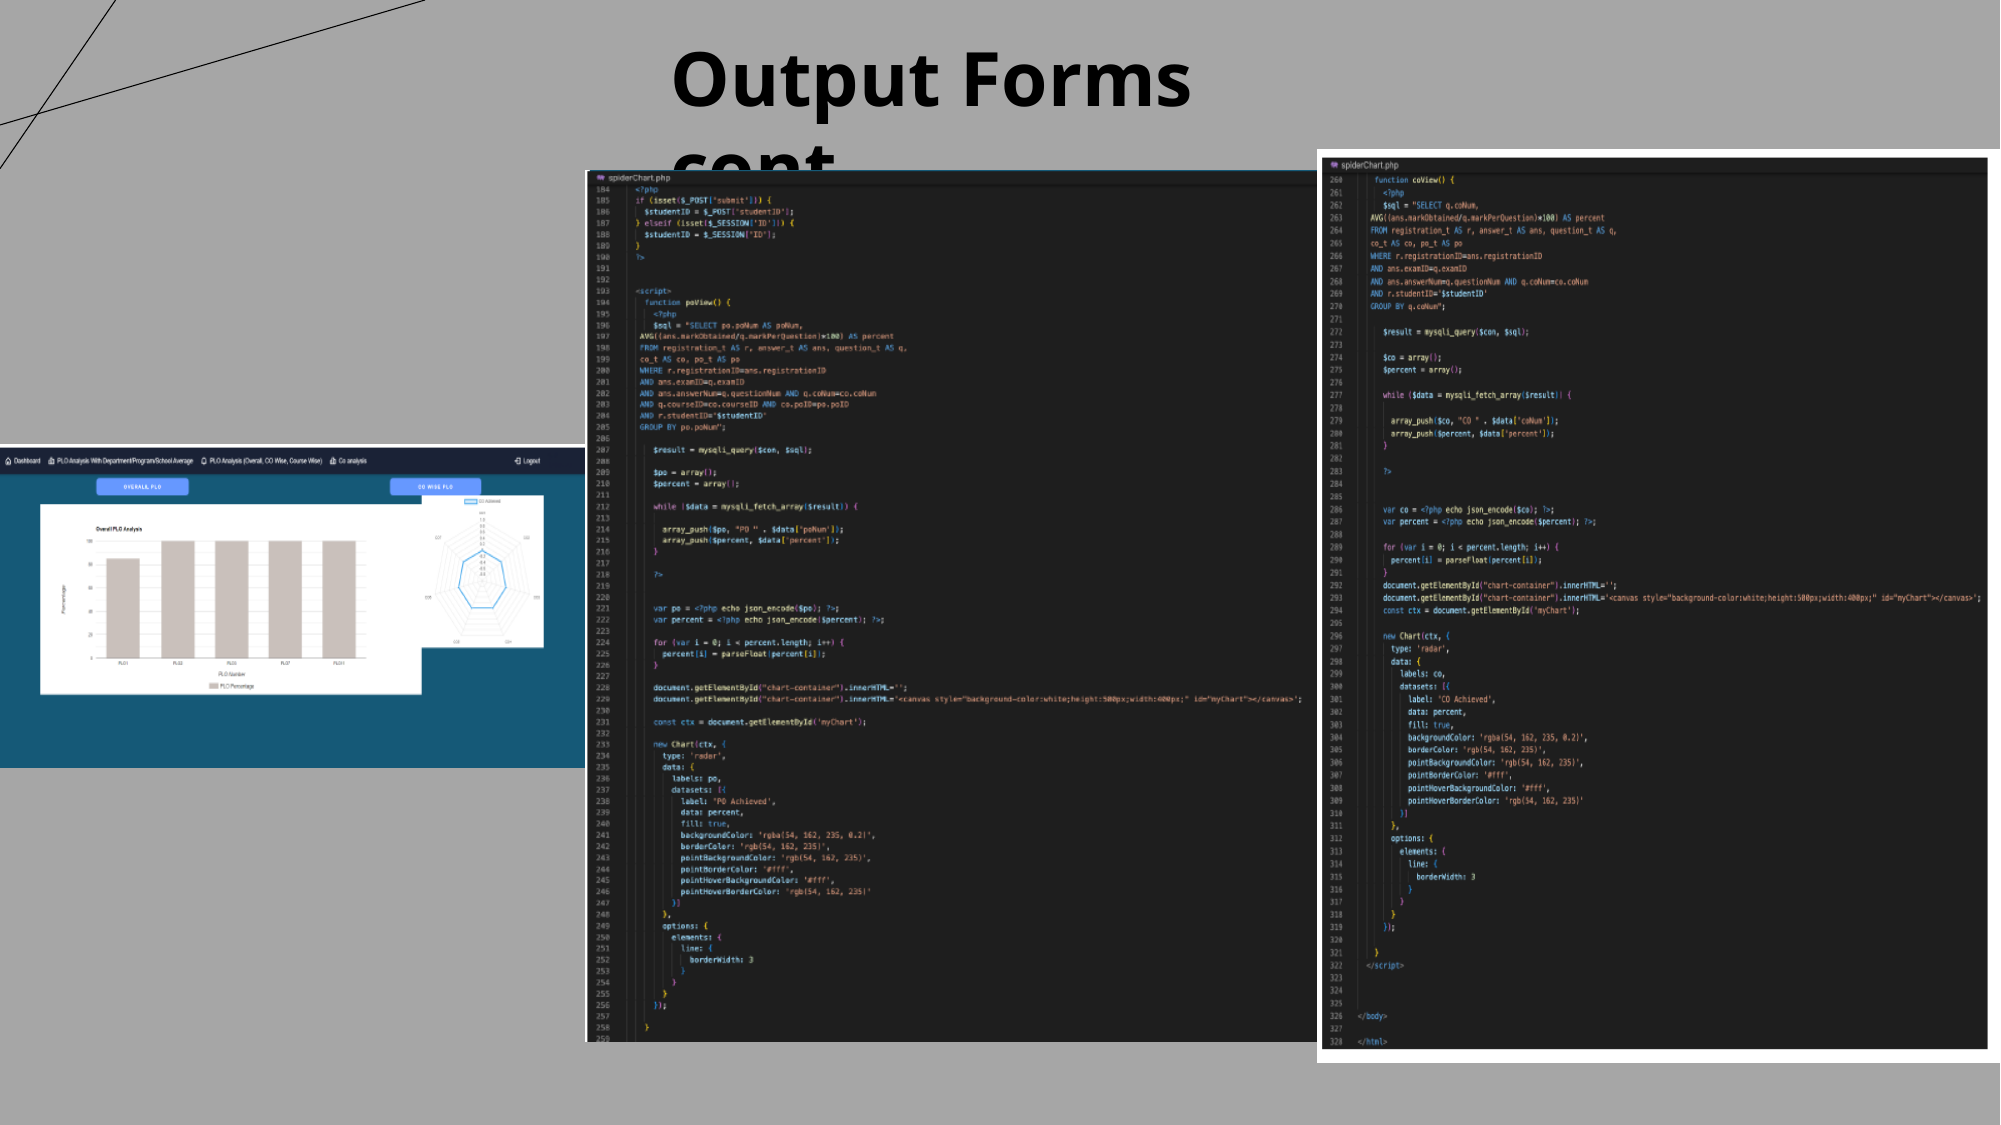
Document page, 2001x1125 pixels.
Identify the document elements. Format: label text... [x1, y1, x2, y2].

text_box Output Forms cont. [655, 24, 1344, 170]
picture [0, 149, 2000, 1063]
